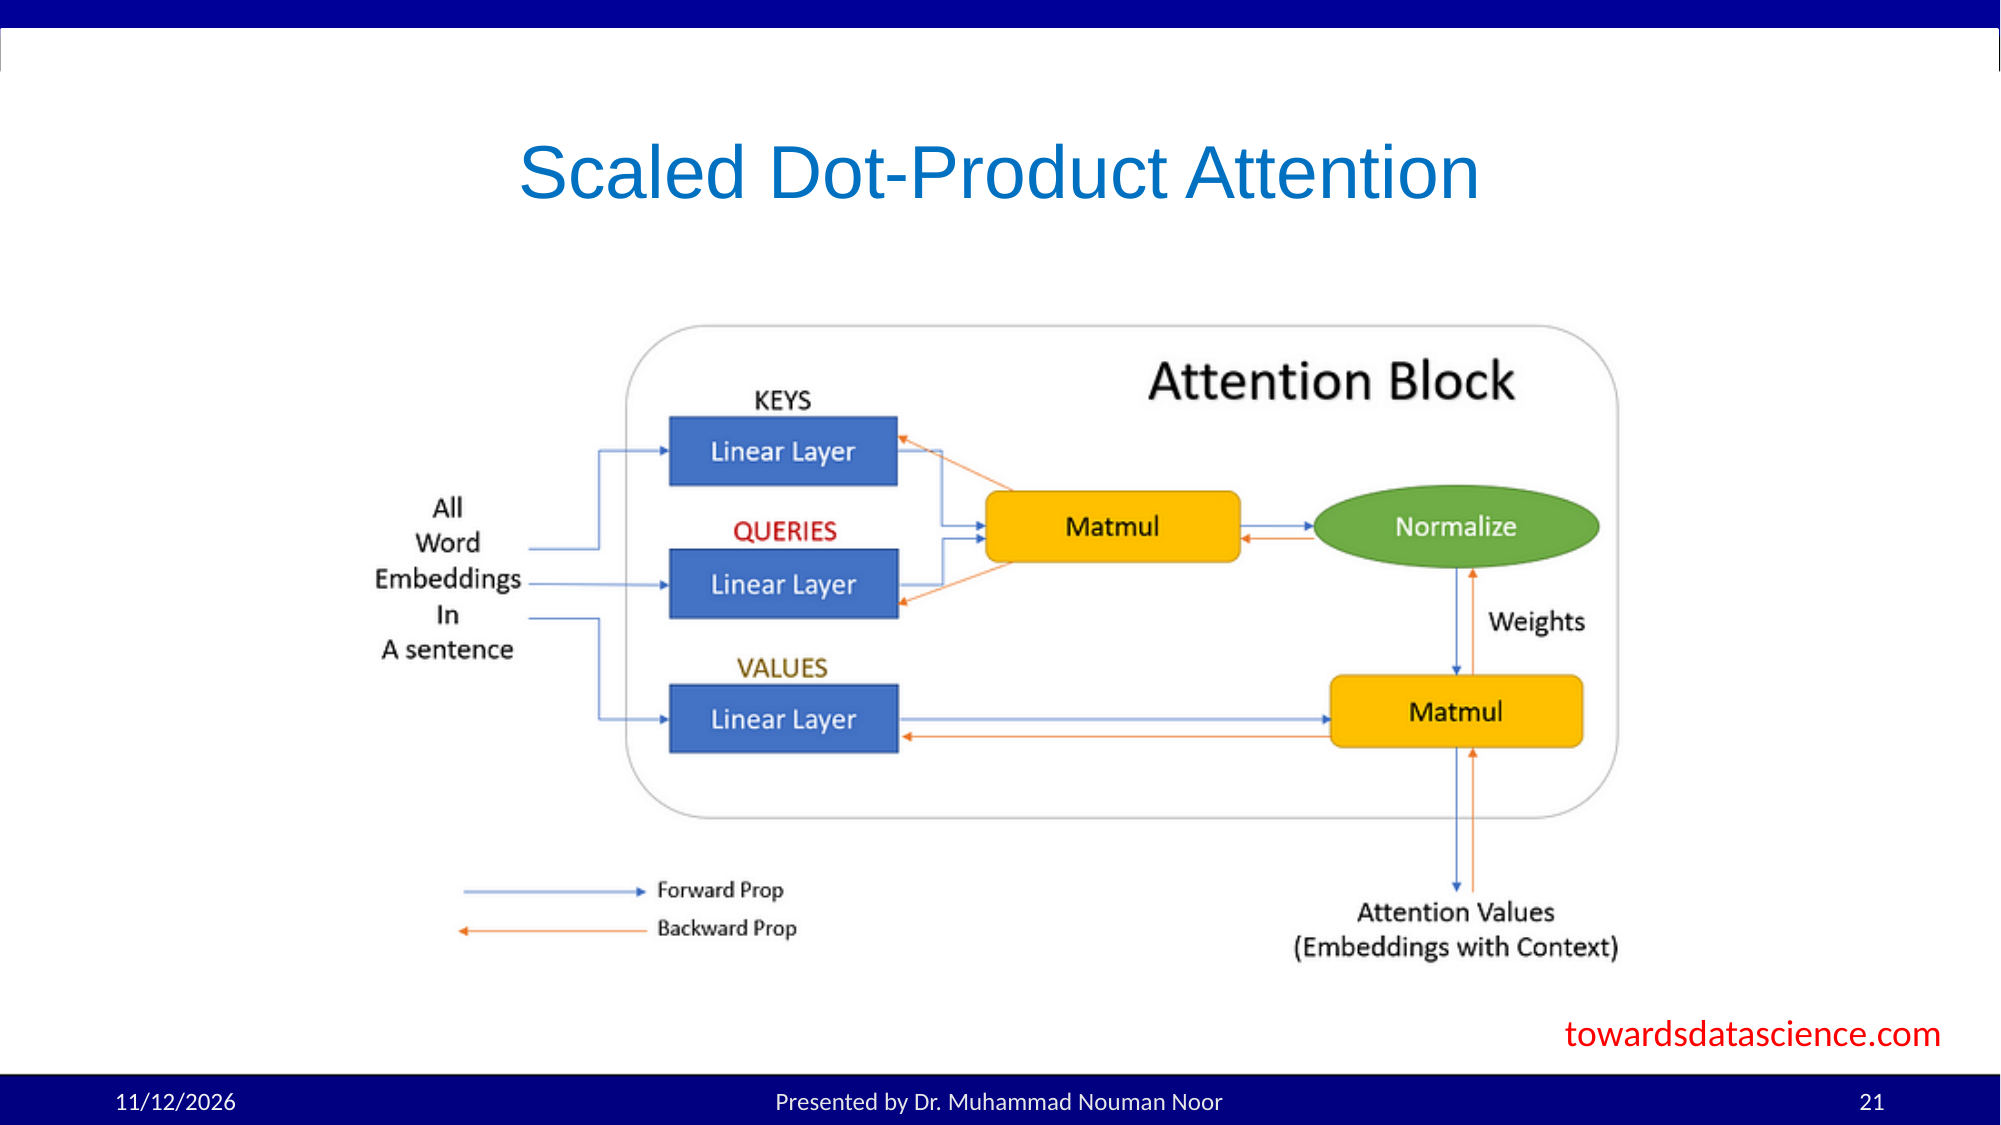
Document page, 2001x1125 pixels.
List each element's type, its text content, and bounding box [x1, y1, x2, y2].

title Scaled Dot-Product Attention [99, 99, 1900, 238]
text_box towardsdatascience.com [1549, 1001, 1988, 1062]
slide_number 21 [1433, 1062, 1900, 1125]
picture [0, 0, 2001, 1125]
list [364, 262, 1636, 1006]
footer Presented by Dr. Muhammad Nouman Noor [683, 1062, 1317, 1125]
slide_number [99, 1062, 567, 1125]
